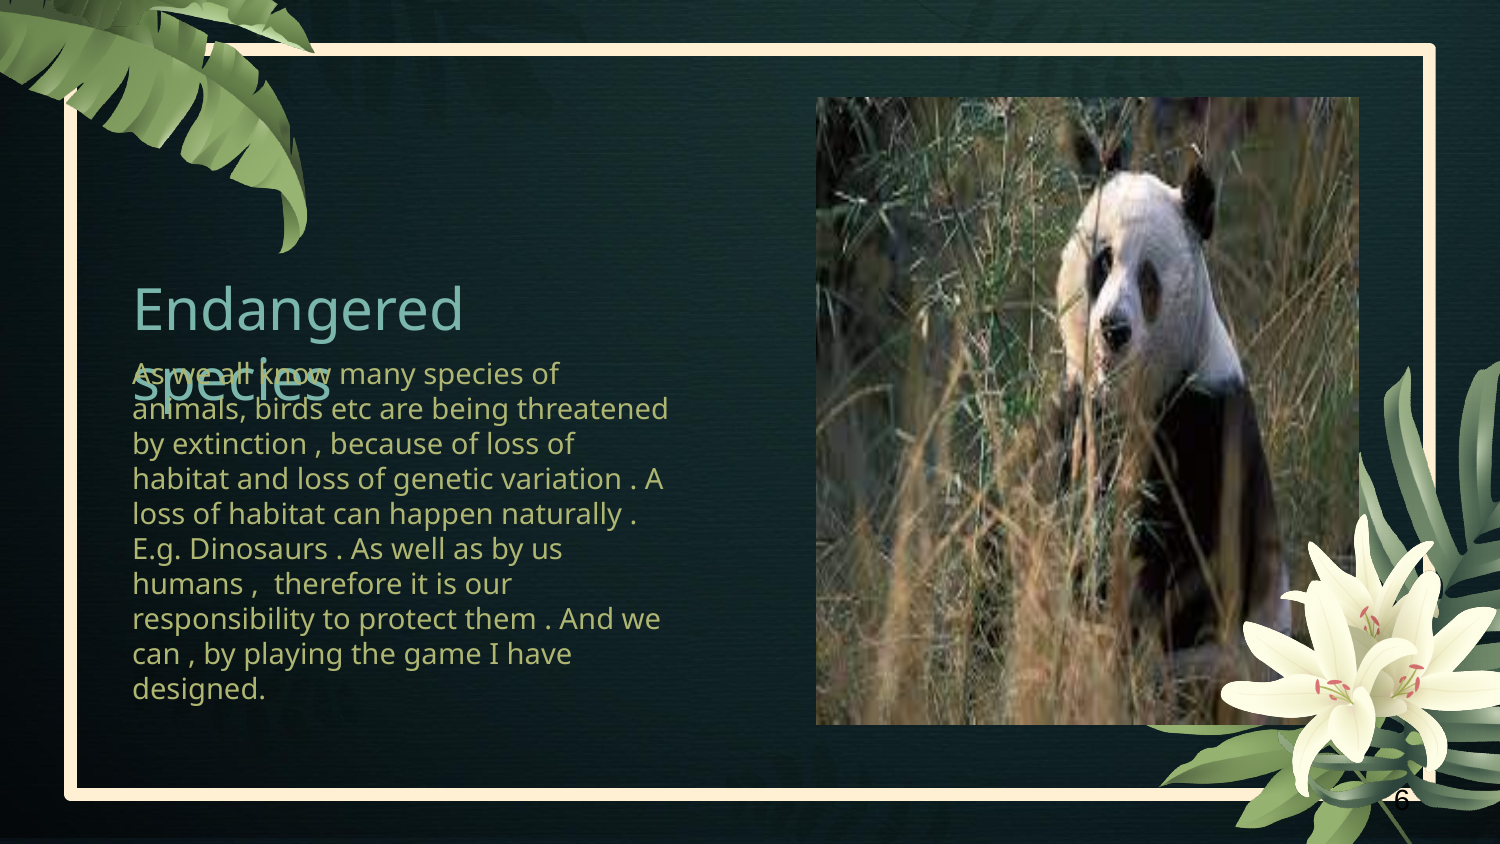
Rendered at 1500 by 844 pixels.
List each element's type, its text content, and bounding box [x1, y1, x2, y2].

subtitle As we all know many species of animals, birds etc are being threatened by extinction , because of loss of habitat and loss of genetic variation . A loss of habitat can happen naturally . E.g. Dinosaurs . As well as by us humans , therefore it is our responsibility to protect them . And we can , by playing the game I have designed. [116, 340, 687, 767]
title Endangered species [116, 257, 687, 340]
picture [0, 0, 1500, 844]
